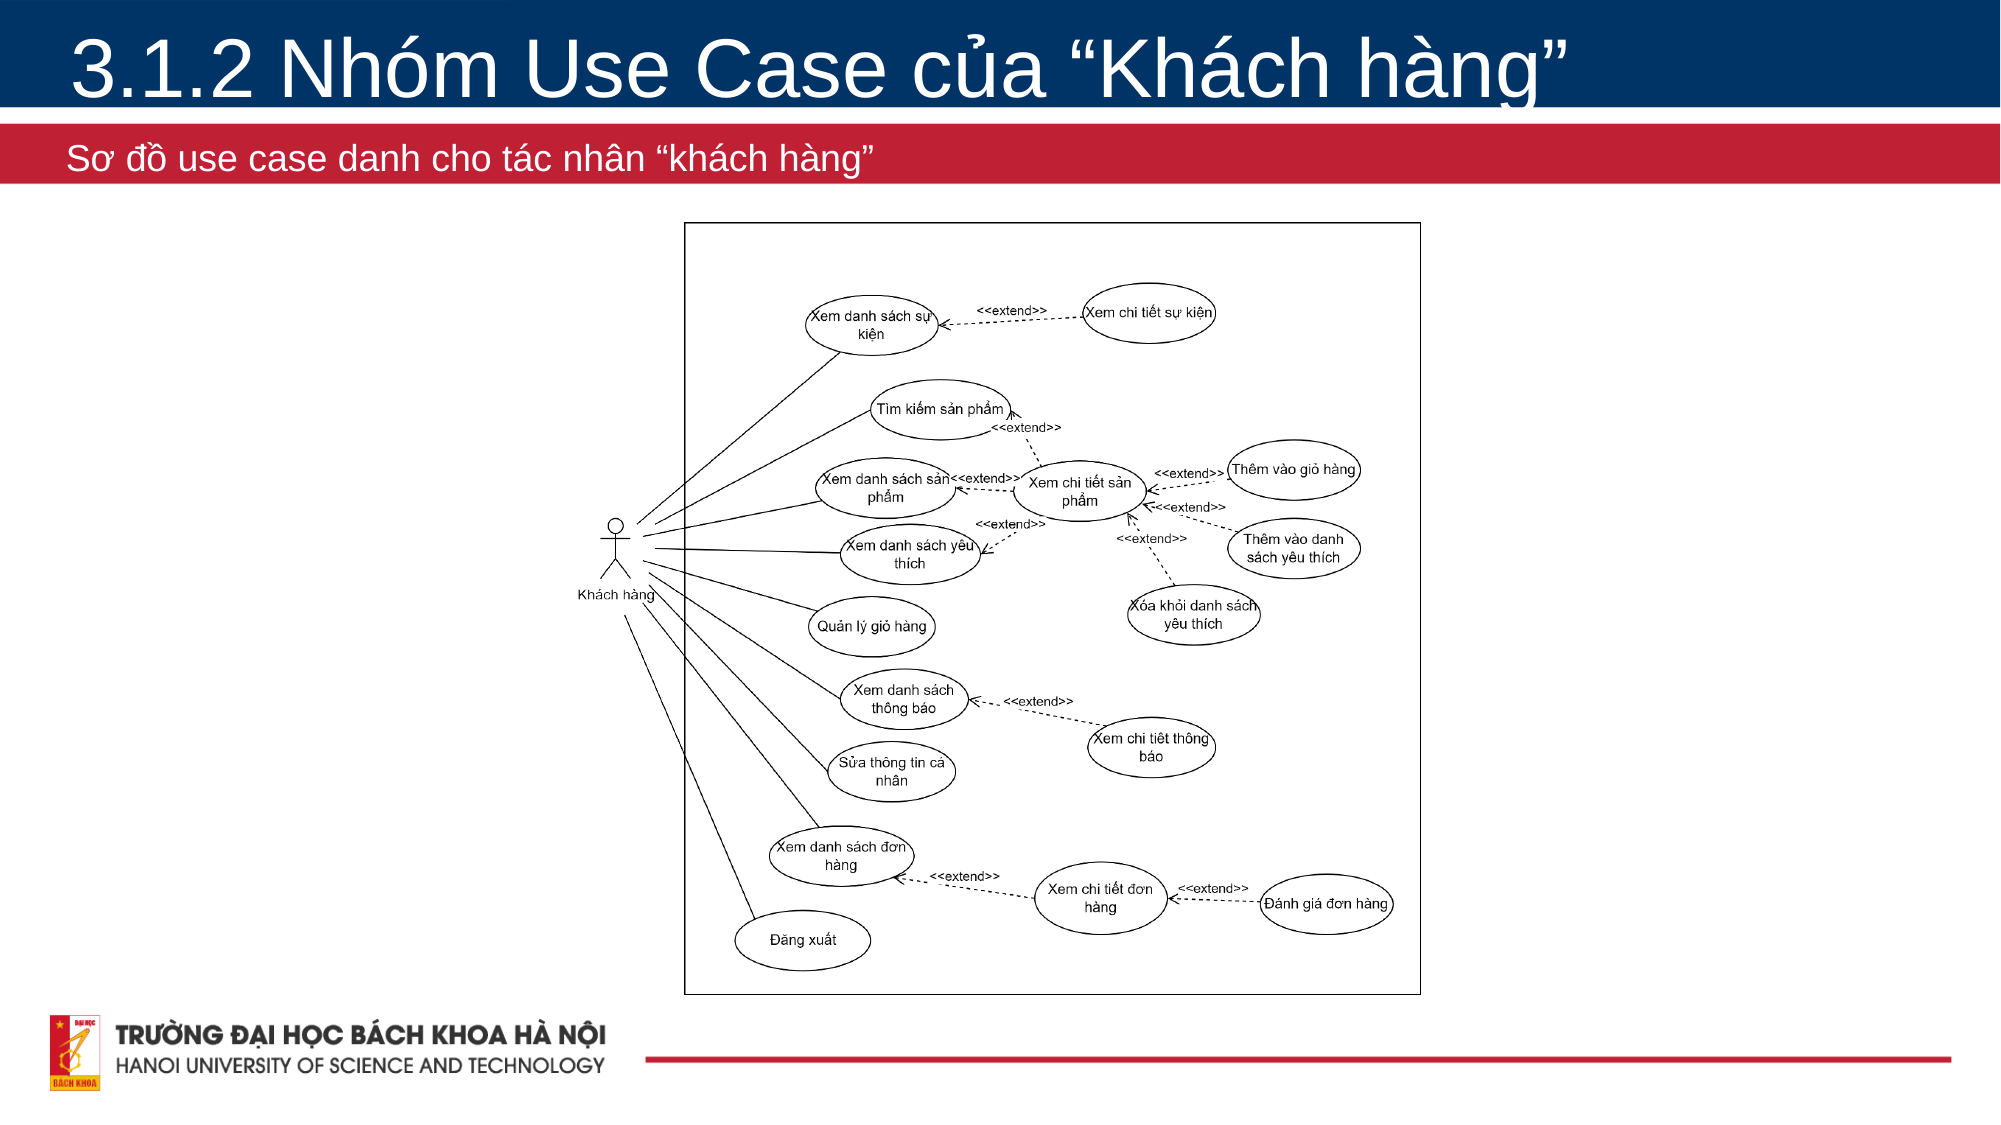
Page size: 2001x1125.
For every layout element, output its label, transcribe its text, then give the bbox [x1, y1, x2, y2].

picture [0, 0, 2001, 1125]
text_box Sơ đồ use case danh cho tác nhân “khách hàng” [50, 126, 1796, 187]
text_box 3.1.2 Nhóm Use Case của “Khách hàng” [55, 18, 1945, 112]
